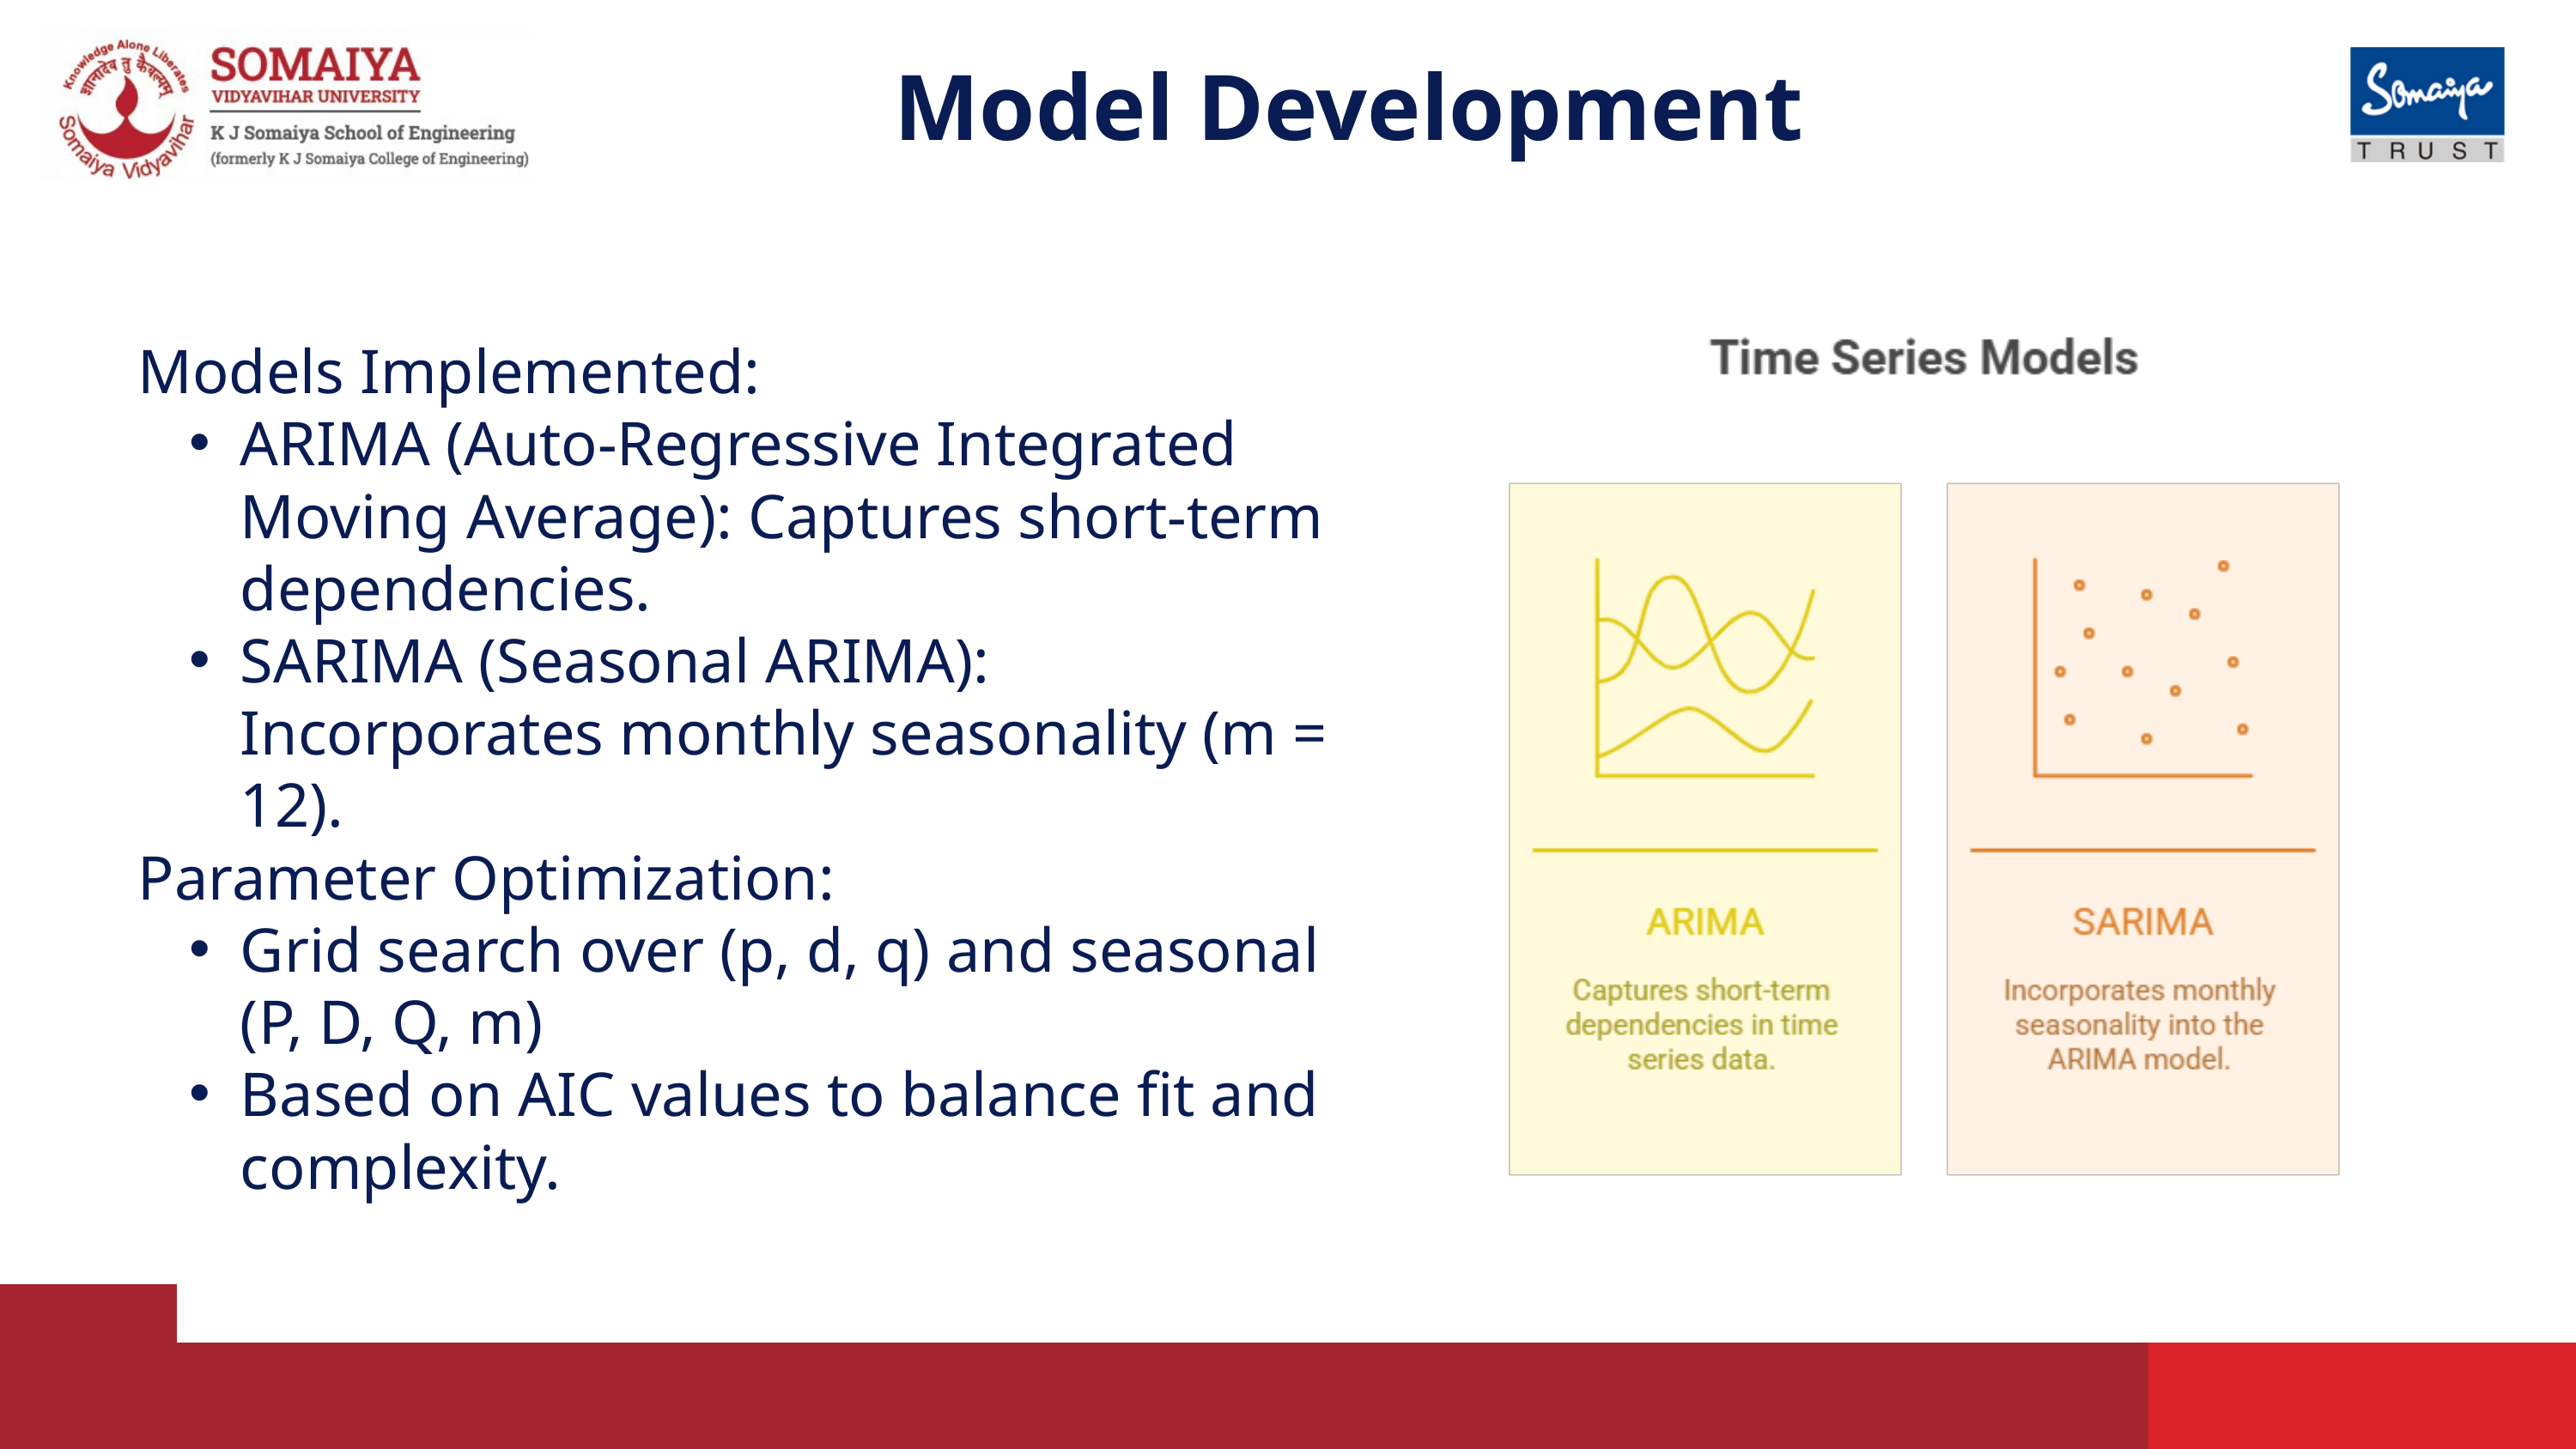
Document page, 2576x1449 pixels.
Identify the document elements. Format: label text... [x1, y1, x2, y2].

text_box Models Implemented: ARIMA (Auto-Regressive Integrated Moving Average): Captures short-term dependencies. SARIMA (Seasonal ARIMA): Incorporates monthly seasonality (m = 12). Parameter Optimization: Grid search over (p, d, q) and seasonal (P, D, Q, m) Based on AIC values to balance fit and complexity. [137, 333, 1343, 1274]
text_box [1418, 323, 2432, 1181]
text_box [176, 1342, 2149, 1449]
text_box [2350, 47, 2505, 162]
text_box Model Development [739, 45, 1959, 159]
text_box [2151, 1342, 2576, 1449]
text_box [0, 1283, 178, 1449]
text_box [40, 29, 531, 180]
